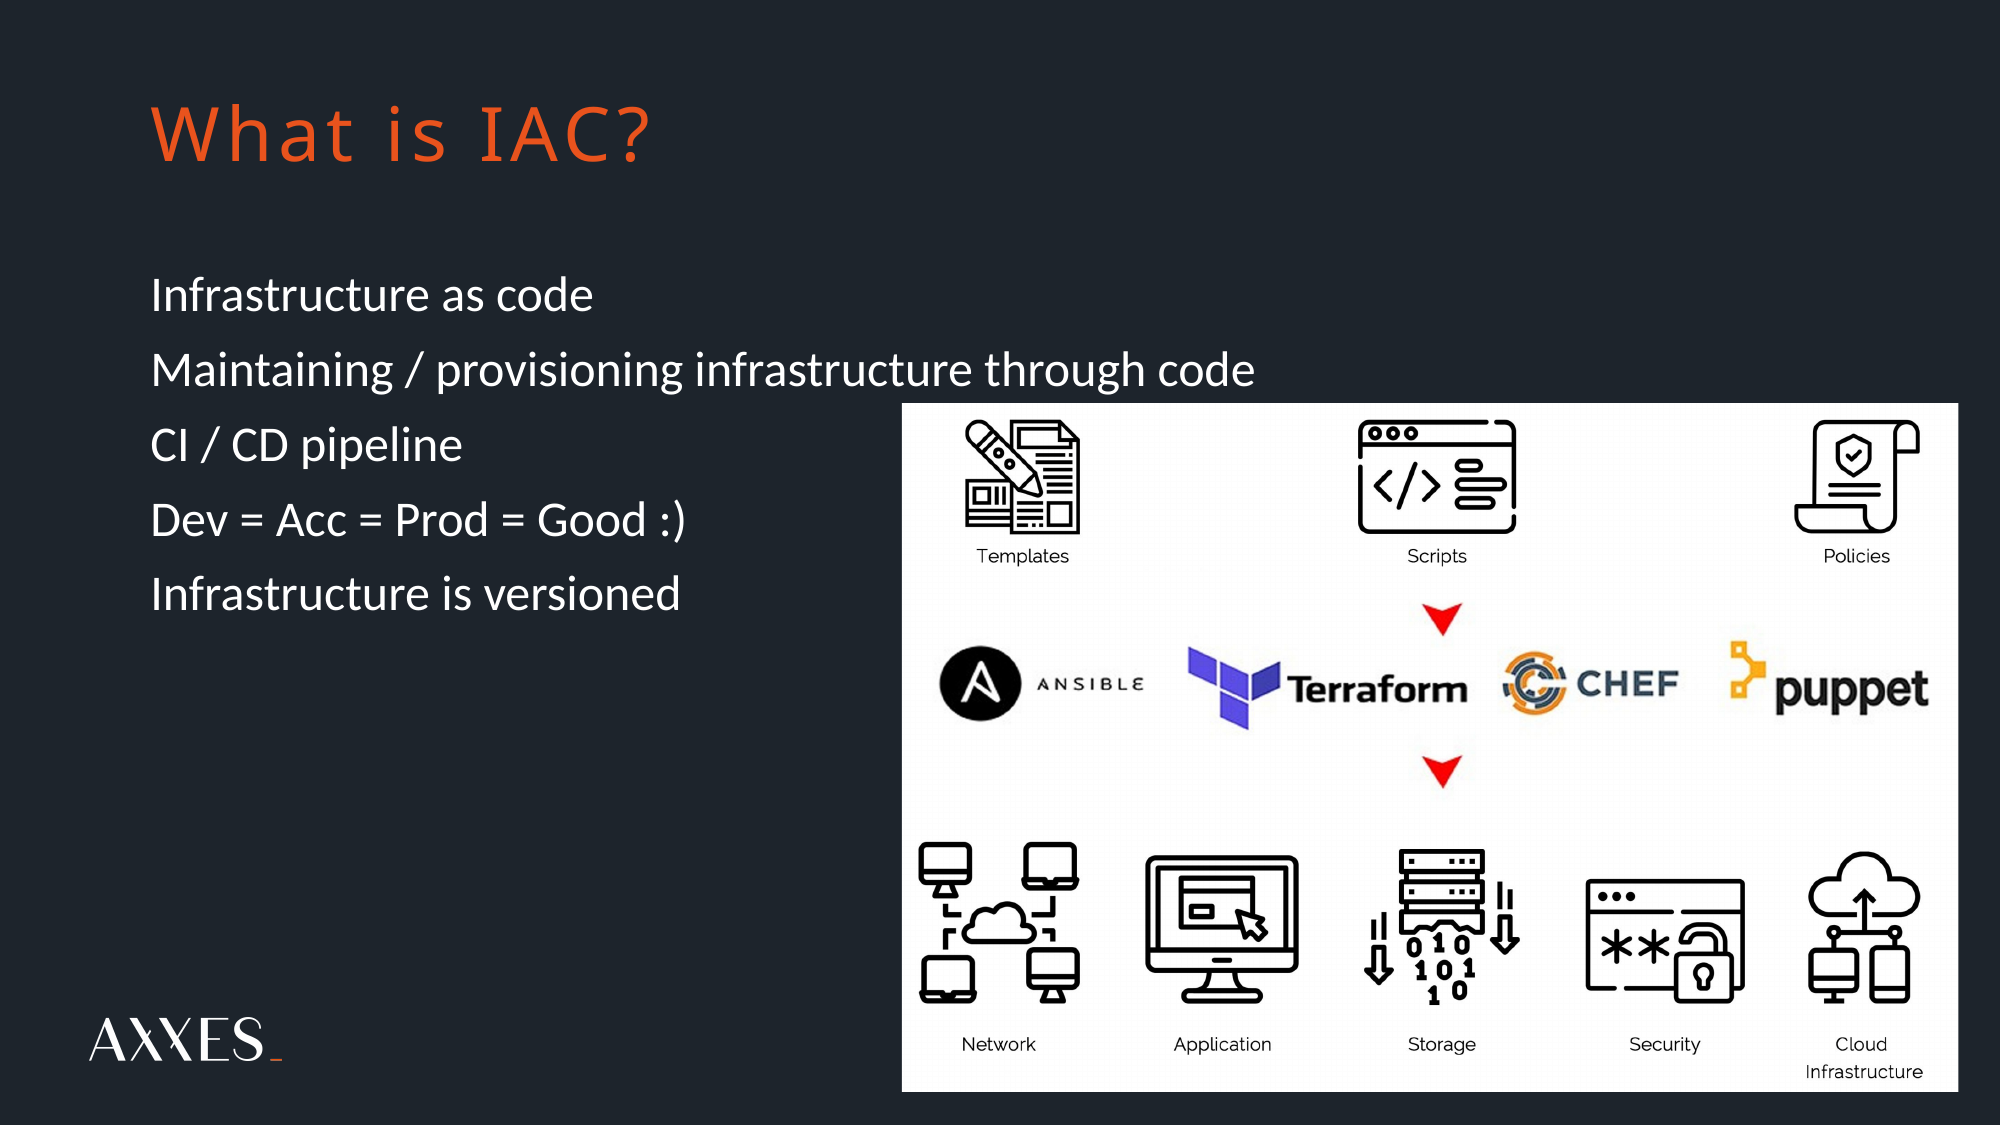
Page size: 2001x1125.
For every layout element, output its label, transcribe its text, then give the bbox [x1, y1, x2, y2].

picture [901, 403, 1959, 1092]
picture [89, 1017, 282, 1061]
list Infrastructure as code Maintaining / provisioning infrastructure through code CI / CD pipeline Dev = Acc = Prod = Good :) Infrastructure is versioned [135, 260, 1858, 905]
title What is IAC? [135, 113, 781, 186]
